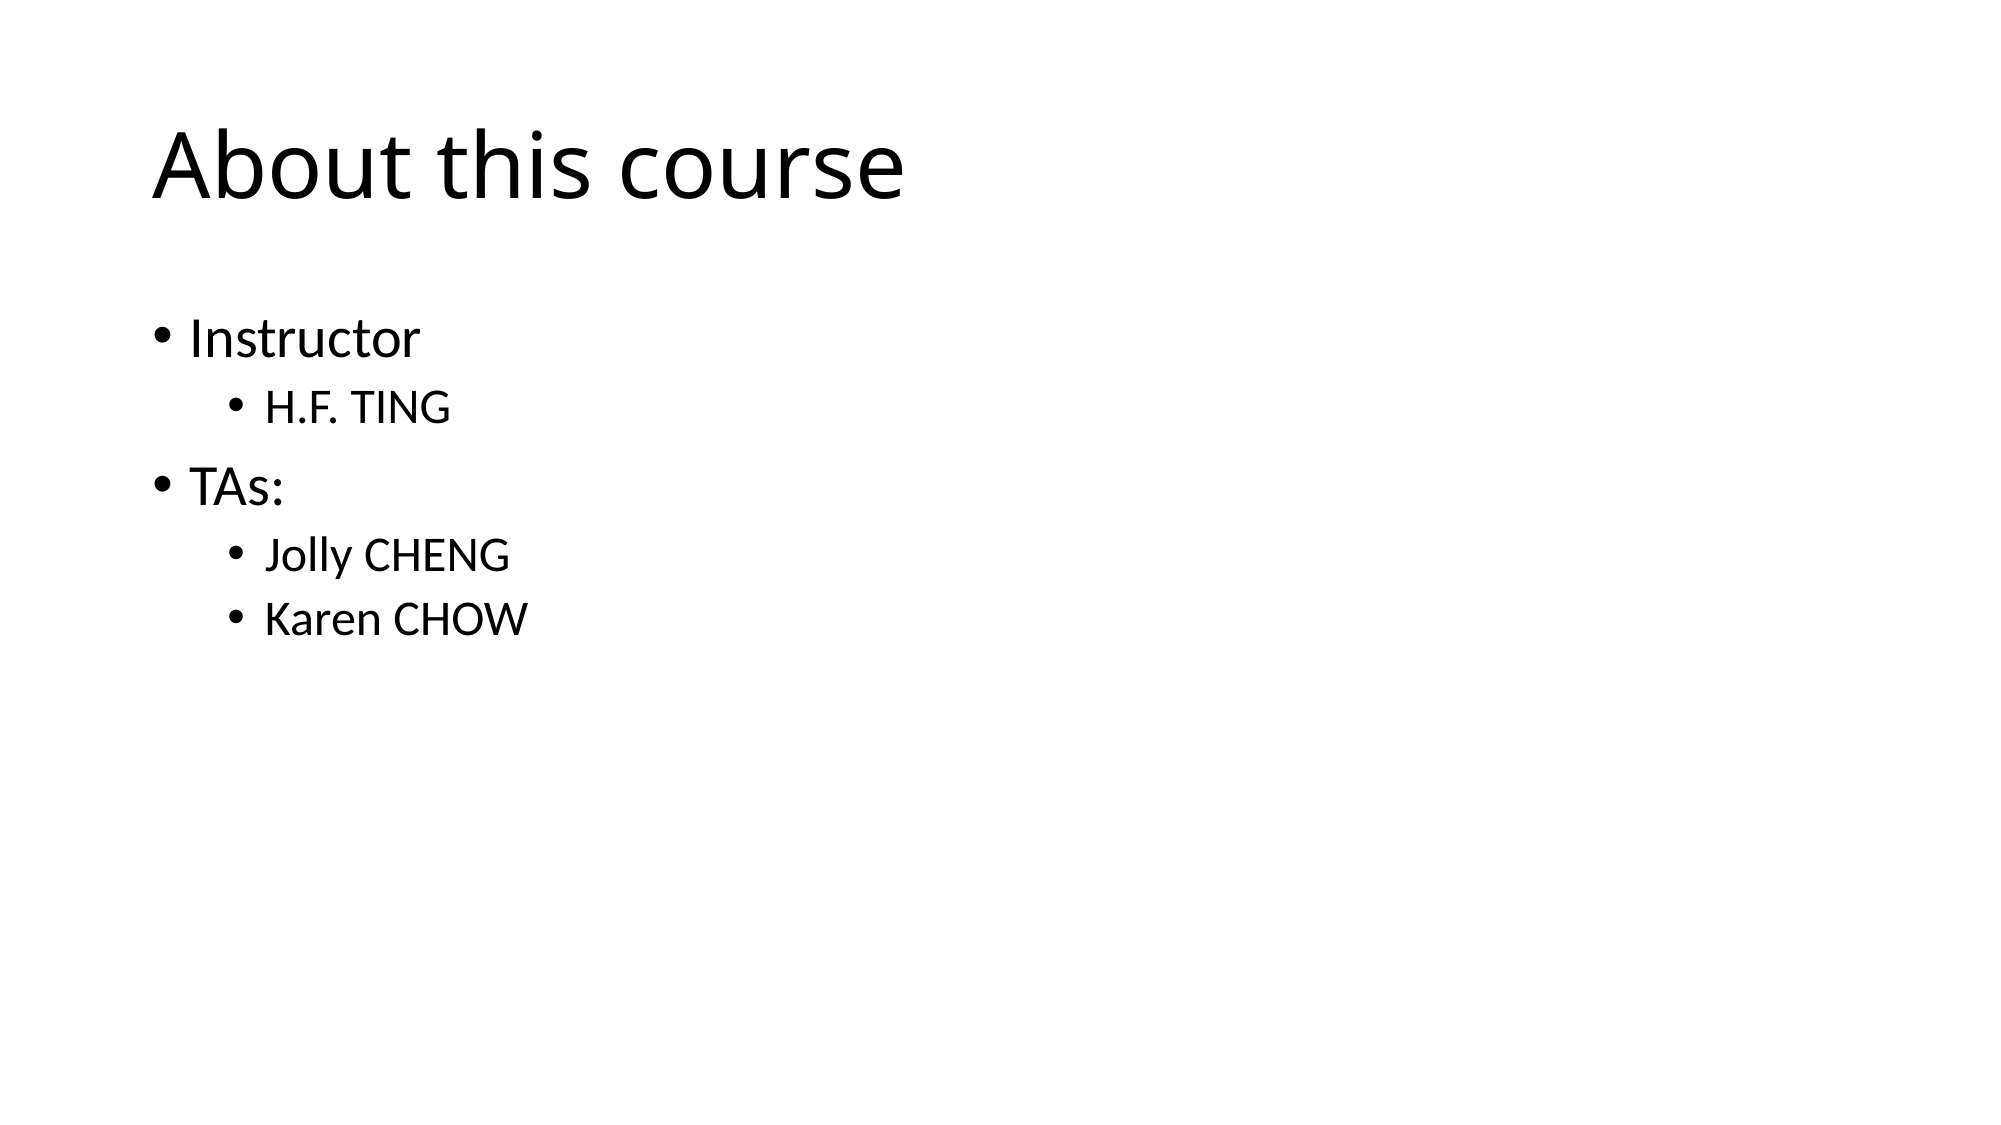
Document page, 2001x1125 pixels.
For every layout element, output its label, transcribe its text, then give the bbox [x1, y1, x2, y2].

title About this course [137, 59, 1863, 278]
list Instructor H.F. TING TAs: Jolly CHENG Karen CHOW [137, 299, 1863, 1014]
